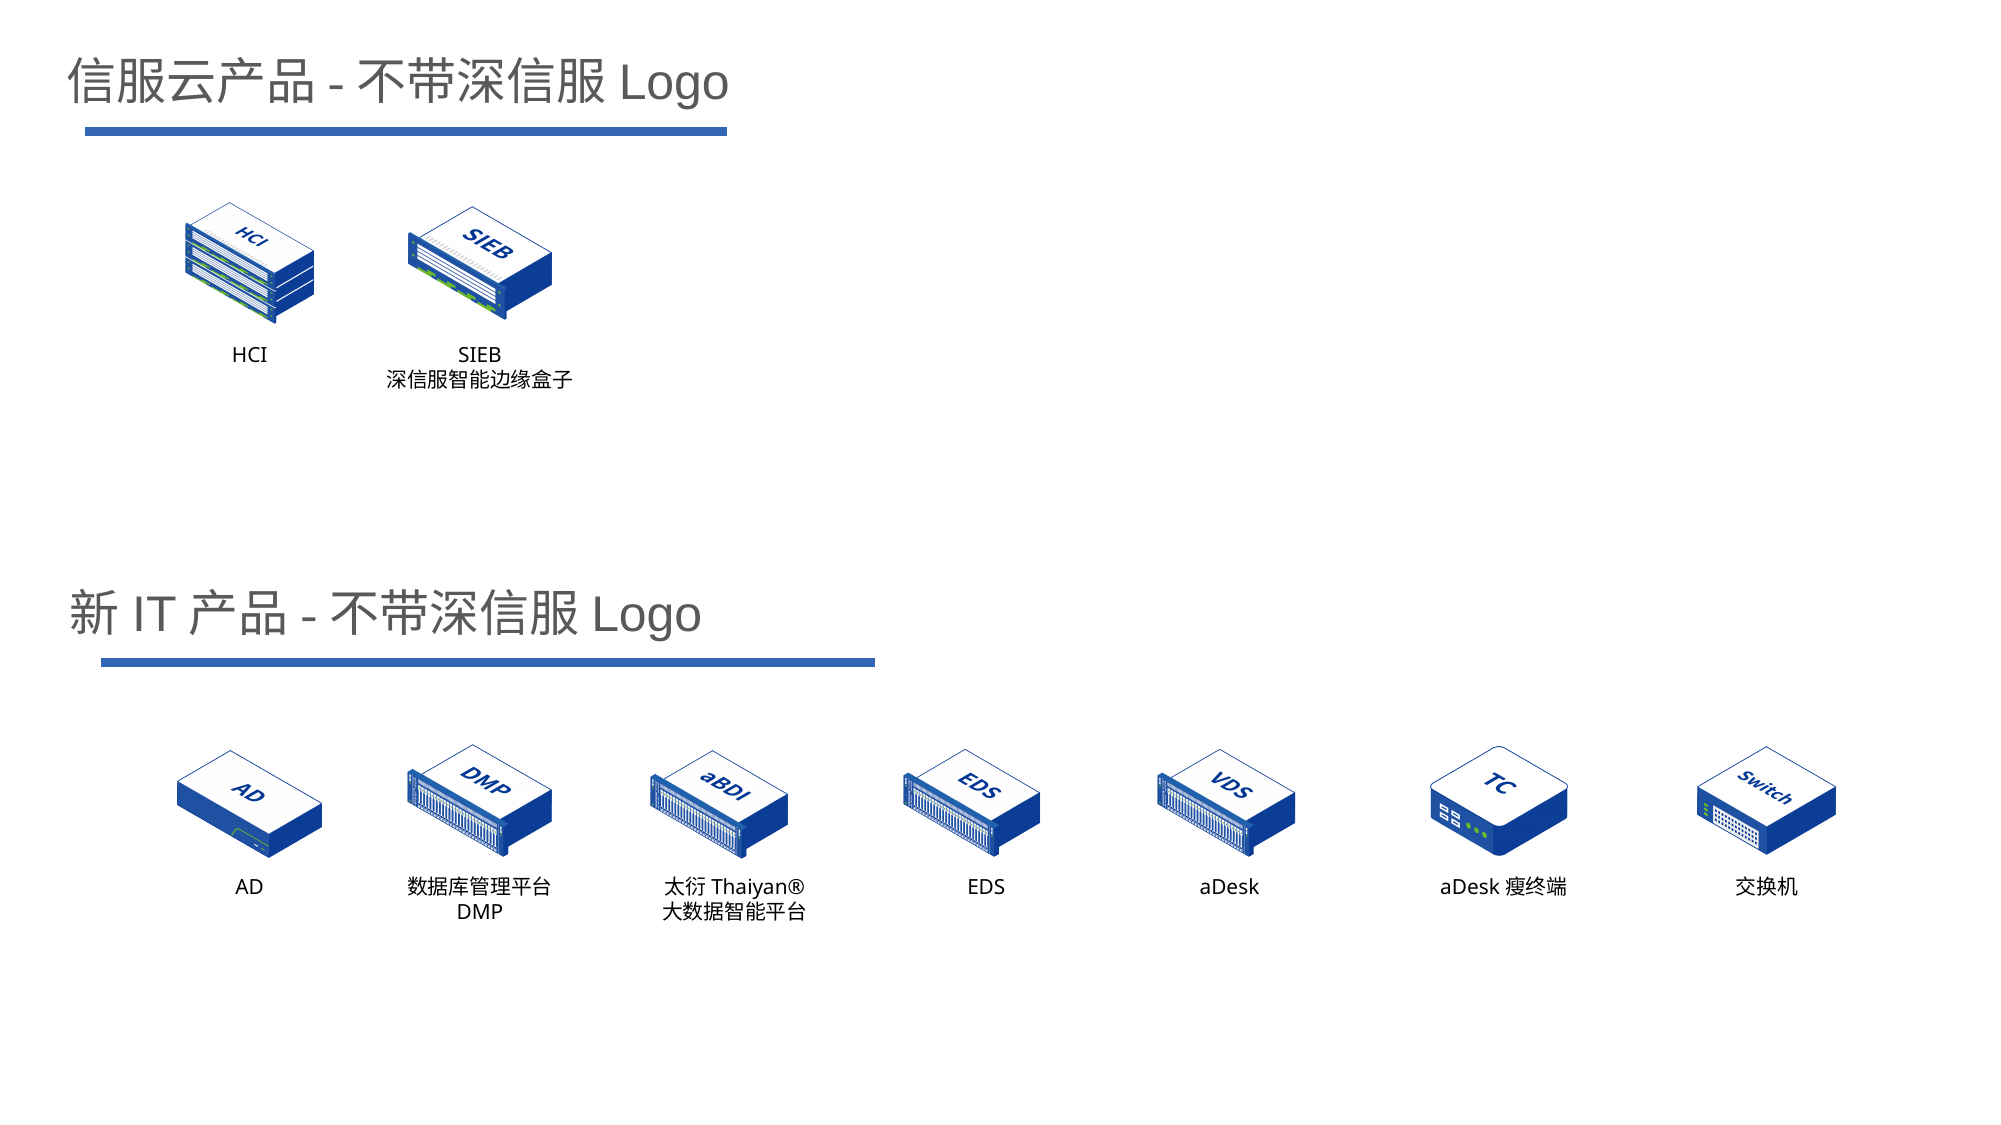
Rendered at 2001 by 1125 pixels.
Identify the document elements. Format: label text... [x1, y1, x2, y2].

picture [185, 202, 314, 324]
picture [407, 744, 552, 857]
text_box 数据库管理平台 DMP [365, 866, 595, 932]
picture [407, 206, 552, 320]
picture [1697, 746, 1836, 855]
text_box 信服云产品-不带深信服Logo [51, 42, 745, 118]
picture [1429, 746, 1568, 858]
picture [177, 750, 322, 858]
picture [1157, 745, 1302, 857]
picture [650, 750, 788, 859]
text_box 新IT产品-不带深信服Logo [55, 573, 717, 649]
text_box EDS [862, 866, 1110, 907]
text_box aDesk瘦终端 [1380, 866, 1628, 907]
text_box HCI [139, 334, 360, 375]
picture [903, 745, 1047, 857]
text_box 太衍Thaiyan® 大数据智能平台 [615, 866, 855, 932]
text_box aDesk [1110, 866, 1353, 907]
text_box AD [139, 866, 360, 907]
text_box SIEB 深信服智能边缘盒子 [346, 334, 614, 400]
text_box 交换机 [1643, 866, 1891, 907]
